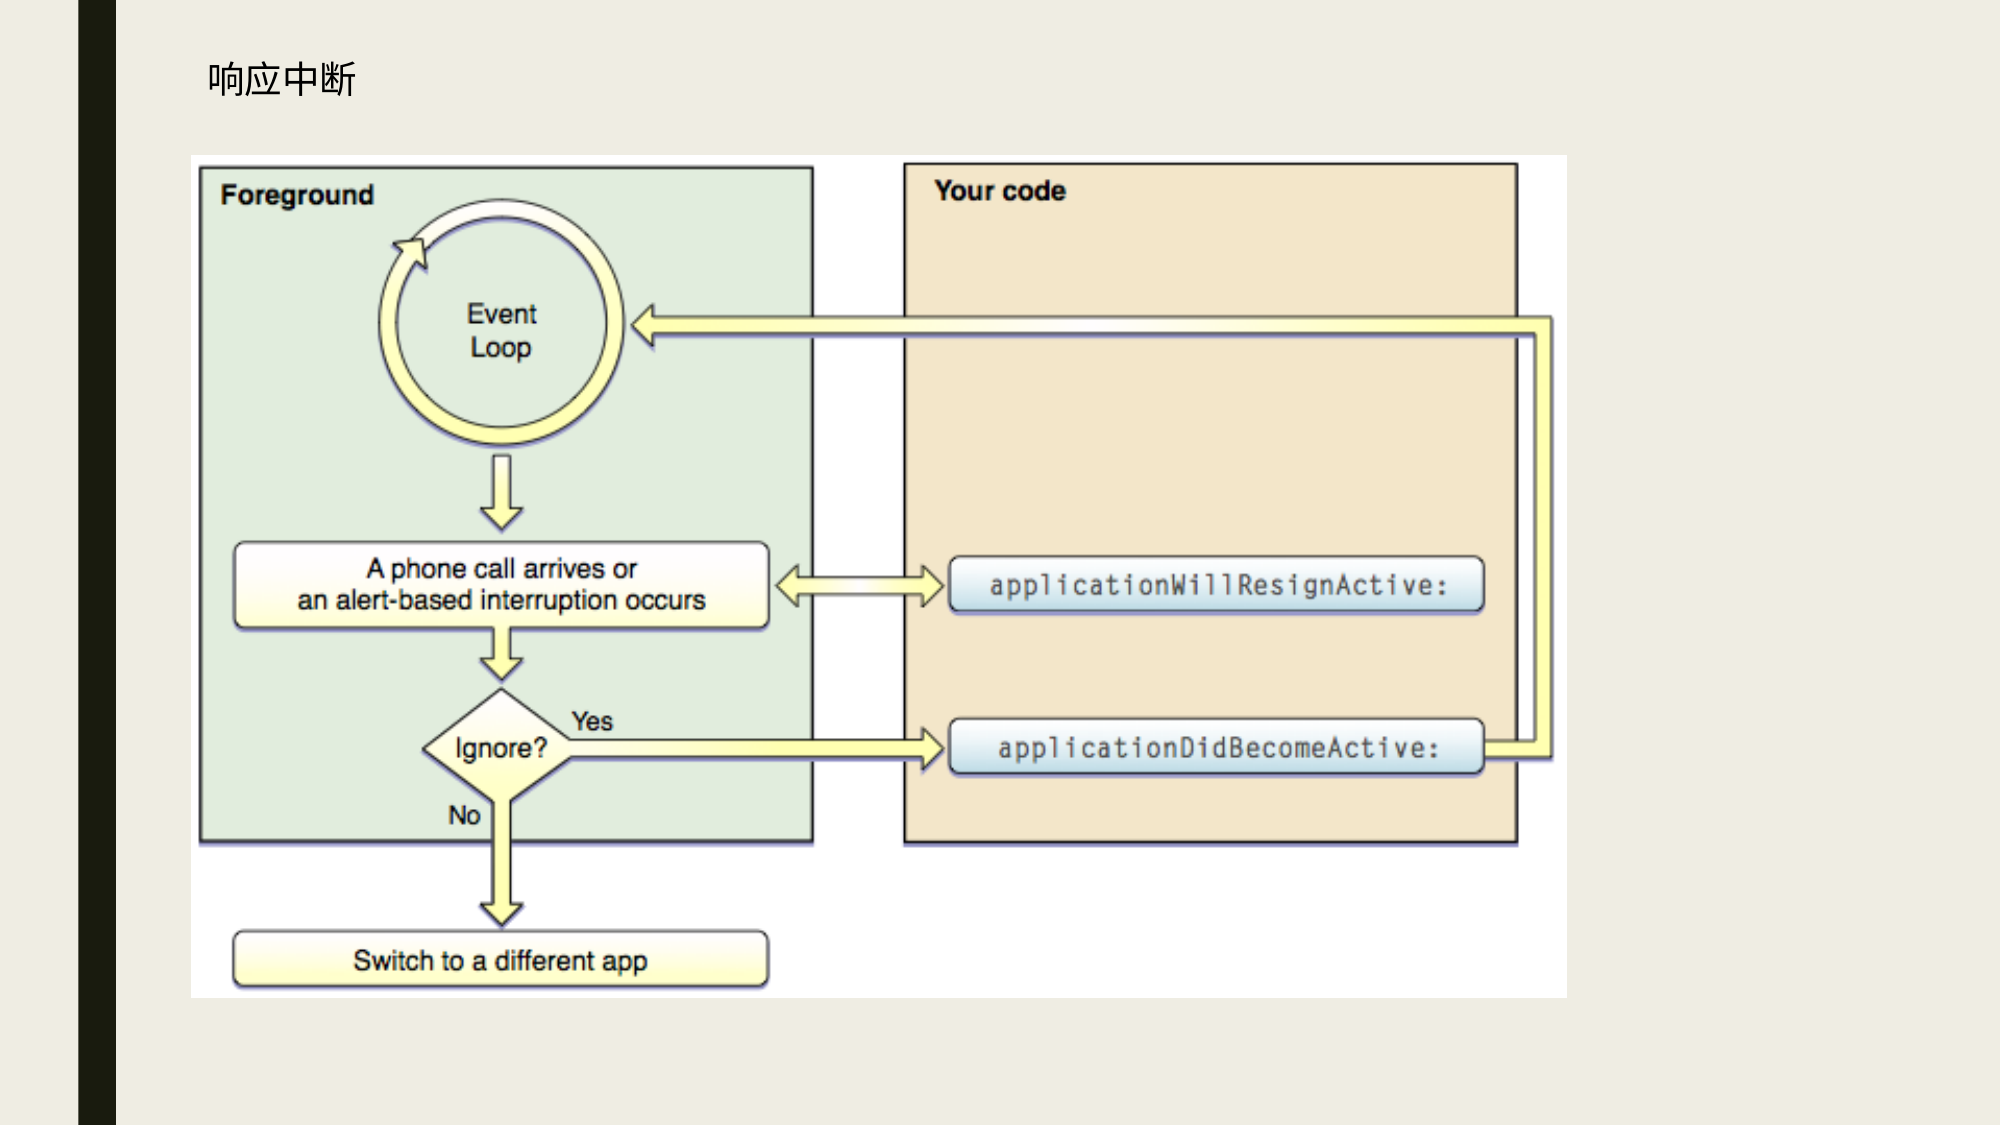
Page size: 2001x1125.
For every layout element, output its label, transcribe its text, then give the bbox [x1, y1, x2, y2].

picture [191, 155, 1567, 998]
text_box 响应中断 [192, 48, 373, 109]
